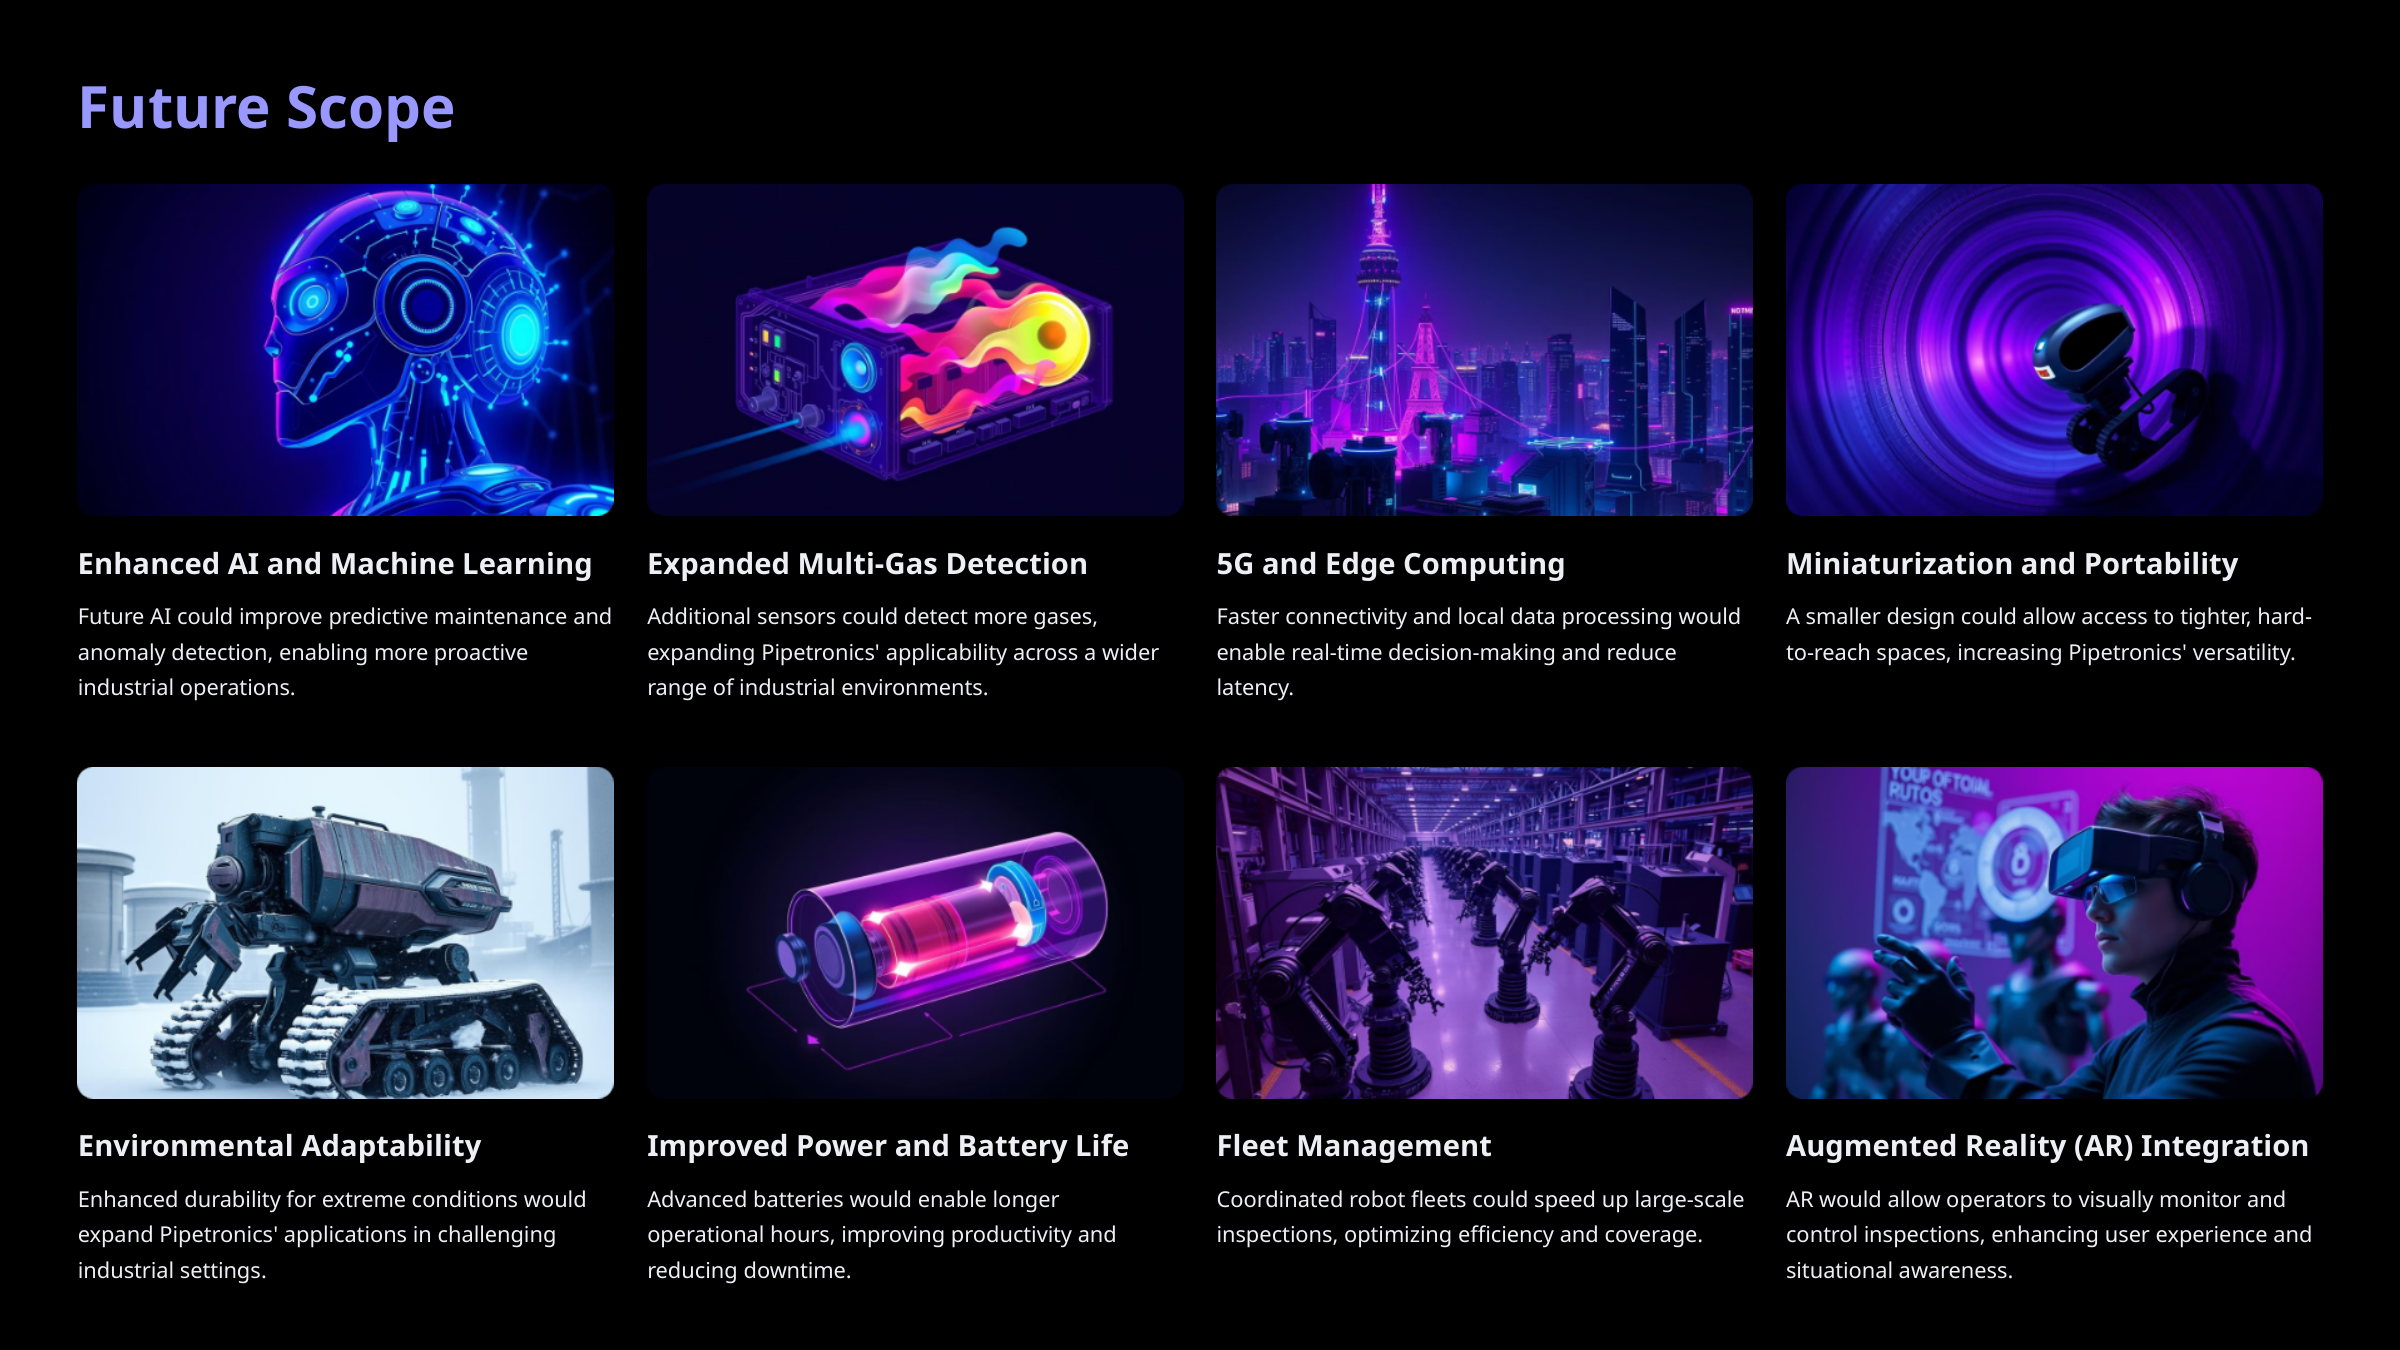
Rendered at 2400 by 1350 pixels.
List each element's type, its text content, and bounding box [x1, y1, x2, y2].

text_box Enhanced durability for extreme conditions would expand Pipetronics' applications in challenging industrial settings. [77, 1176, 614, 1283]
picture [1216, 767, 1753, 1099]
text_box Expanded Multi-Gas Detection [647, 543, 1039, 581]
text_box AR would allow operators to visually monitor and control inspections, enhancing user experience and situational awareness. [1786, 1176, 2323, 1283]
text_box Future AI could improve predictive maintenance and anomaly detection, enabling more proactive industrial operations. [77, 593, 614, 701]
picture [647, 184, 1184, 516]
text_box Coordinated robot fleets could speed up large-scale inspections, optimizing efficiency and coverage. [1216, 1176, 1753, 1283]
text_box Enhanced AI and Machine Learning [77, 543, 528, 581]
picture [647, 767, 1184, 1099]
picture [1786, 184, 2323, 516]
text_box A smaller design could allow access to tighter, hard-to-reach spaces, increasing Pipetronics' versatility. [1786, 593, 2323, 701]
text_box Future Scope [77, 67, 664, 141]
picture [1786, 767, 2323, 1099]
text_box Improved Power and Battery Life [647, 1126, 1070, 1163]
text_box Environmental Adaptability [77, 1126, 431, 1163]
picture [77, 767, 614, 1099]
text_box Fleet Management [1216, 1126, 1510, 1163]
text_box Advanced batteries would enable longer operational hours, improving productivity and reducing downtime. [647, 1176, 1184, 1283]
picture [1216, 184, 1753, 516]
text_box Additional sensors could detect more gases, expanding Pipetronics' applicability across a wider range of industrial environments. [647, 593, 1184, 701]
text_box Miniaturization and Portability [1786, 543, 2174, 581]
text_box 5G and Edge Computing [1216, 543, 1524, 581]
text_box Augmented Reality (AR) Integration [1786, 1126, 2247, 1163]
text_box Faster connectivity and local data processing would enable real-time decision-making and reduce latency. [1216, 593, 1753, 701]
picture [77, 184, 614, 516]
